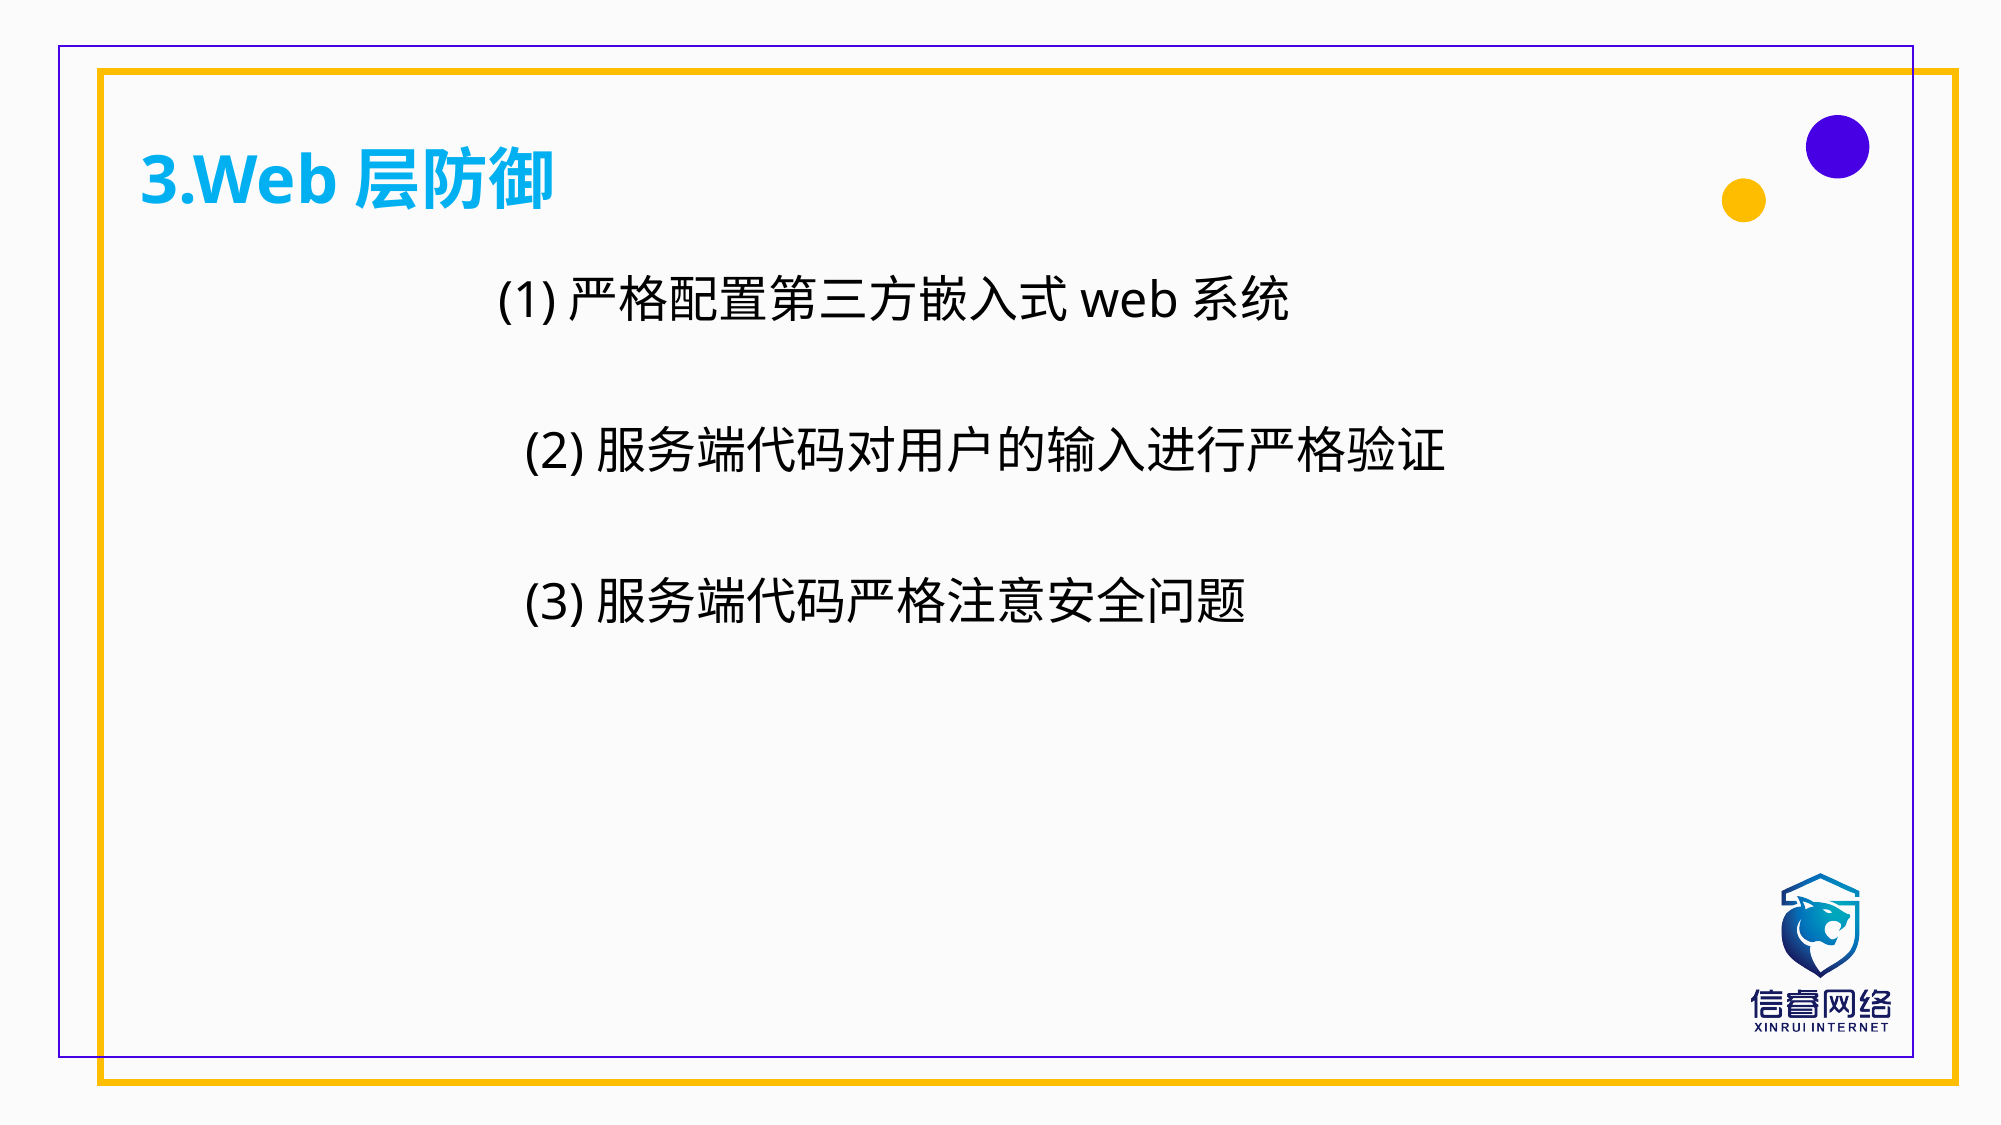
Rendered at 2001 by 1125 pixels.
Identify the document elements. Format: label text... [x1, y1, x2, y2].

text_box [99, 70, 1956, 1083]
text_box (2)服务端代码对用户的输入进行严格验证 [510, 411, 1462, 486]
text_box (3)服务端代码严格注意安全问题 [510, 561, 1262, 637]
text_box [1804, 114, 1871, 180]
text_box [1720, 177, 1767, 224]
text_box (1)严格配置第三方嵌入式web系统 [483, 260, 1306, 336]
text_box 3.Web层防御 [125, 129, 570, 225]
text_box [58, 45, 1914, 1058]
